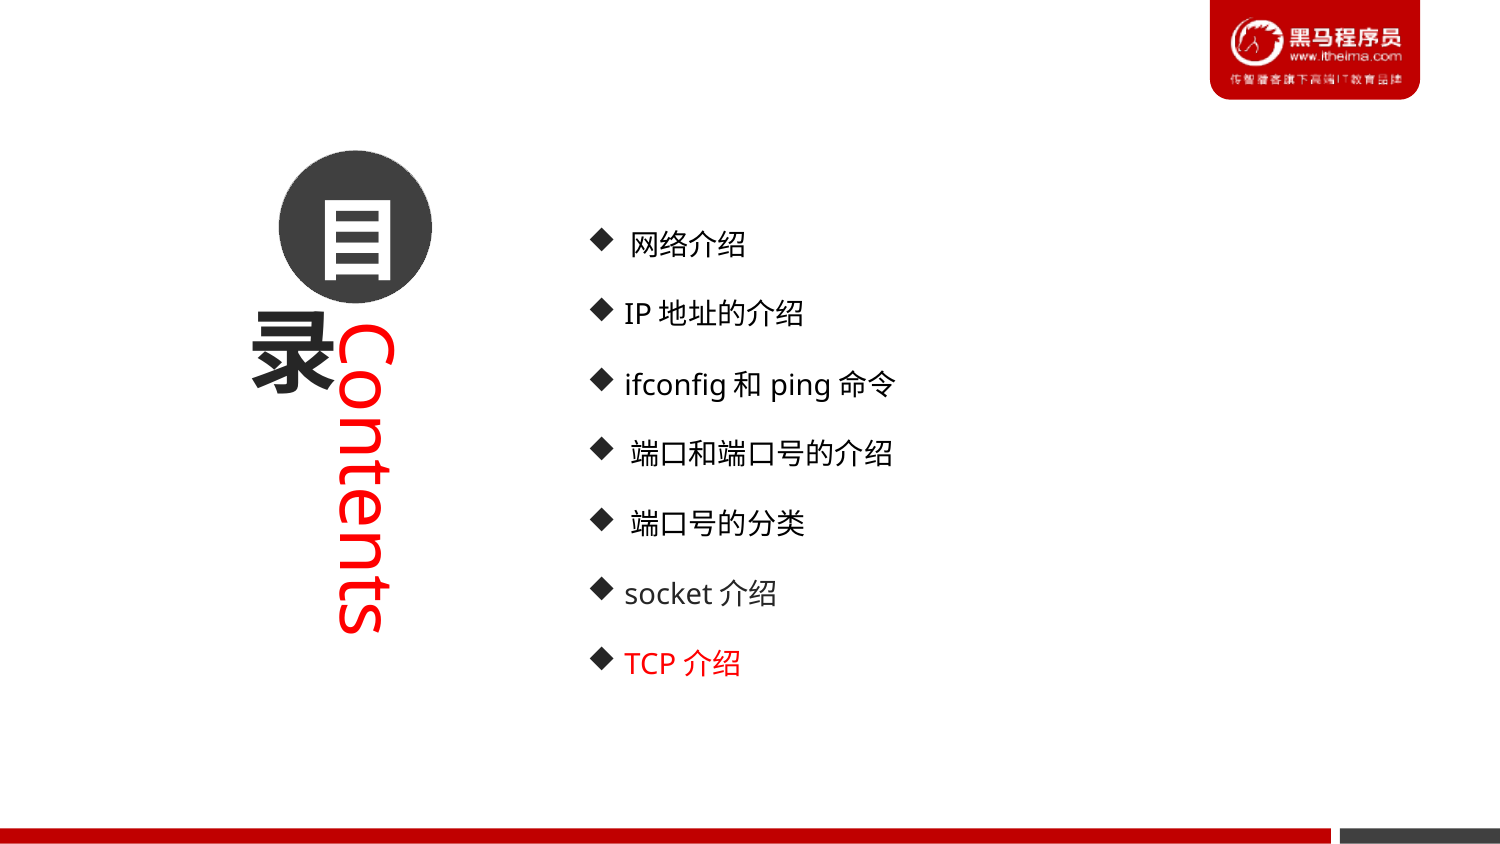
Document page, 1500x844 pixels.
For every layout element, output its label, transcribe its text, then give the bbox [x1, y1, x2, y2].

text_box 目 [278, 150, 433, 304]
text_box Contents [321, 314, 427, 749]
text_box 网络介绍 IP地址的介绍 ifconfig和ping命令 端口和端口号的介绍 端口号的分类 socket介绍 TCP介绍 [572, 183, 1282, 688]
picture [1212, 8, 1421, 94]
text_box 录 [218, 288, 339, 410]
